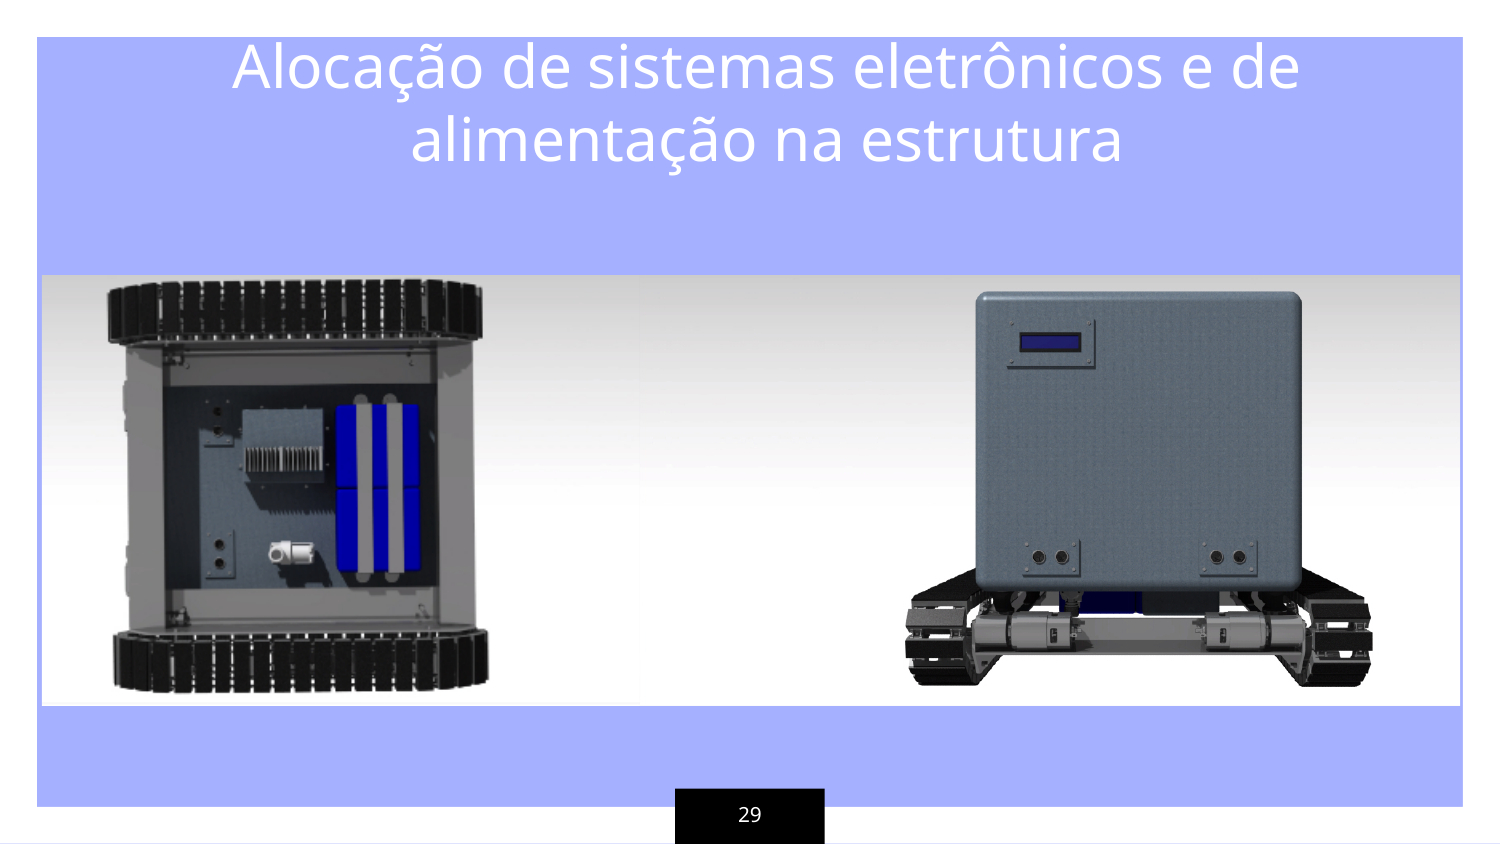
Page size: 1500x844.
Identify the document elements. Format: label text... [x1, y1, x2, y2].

text_box Alocação de sistemas eletrônicos e de alimentação na estrutura [75, 13, 1461, 140]
picture [41, 275, 1461, 706]
slide_number ‹#› [675, 788, 825, 844]
